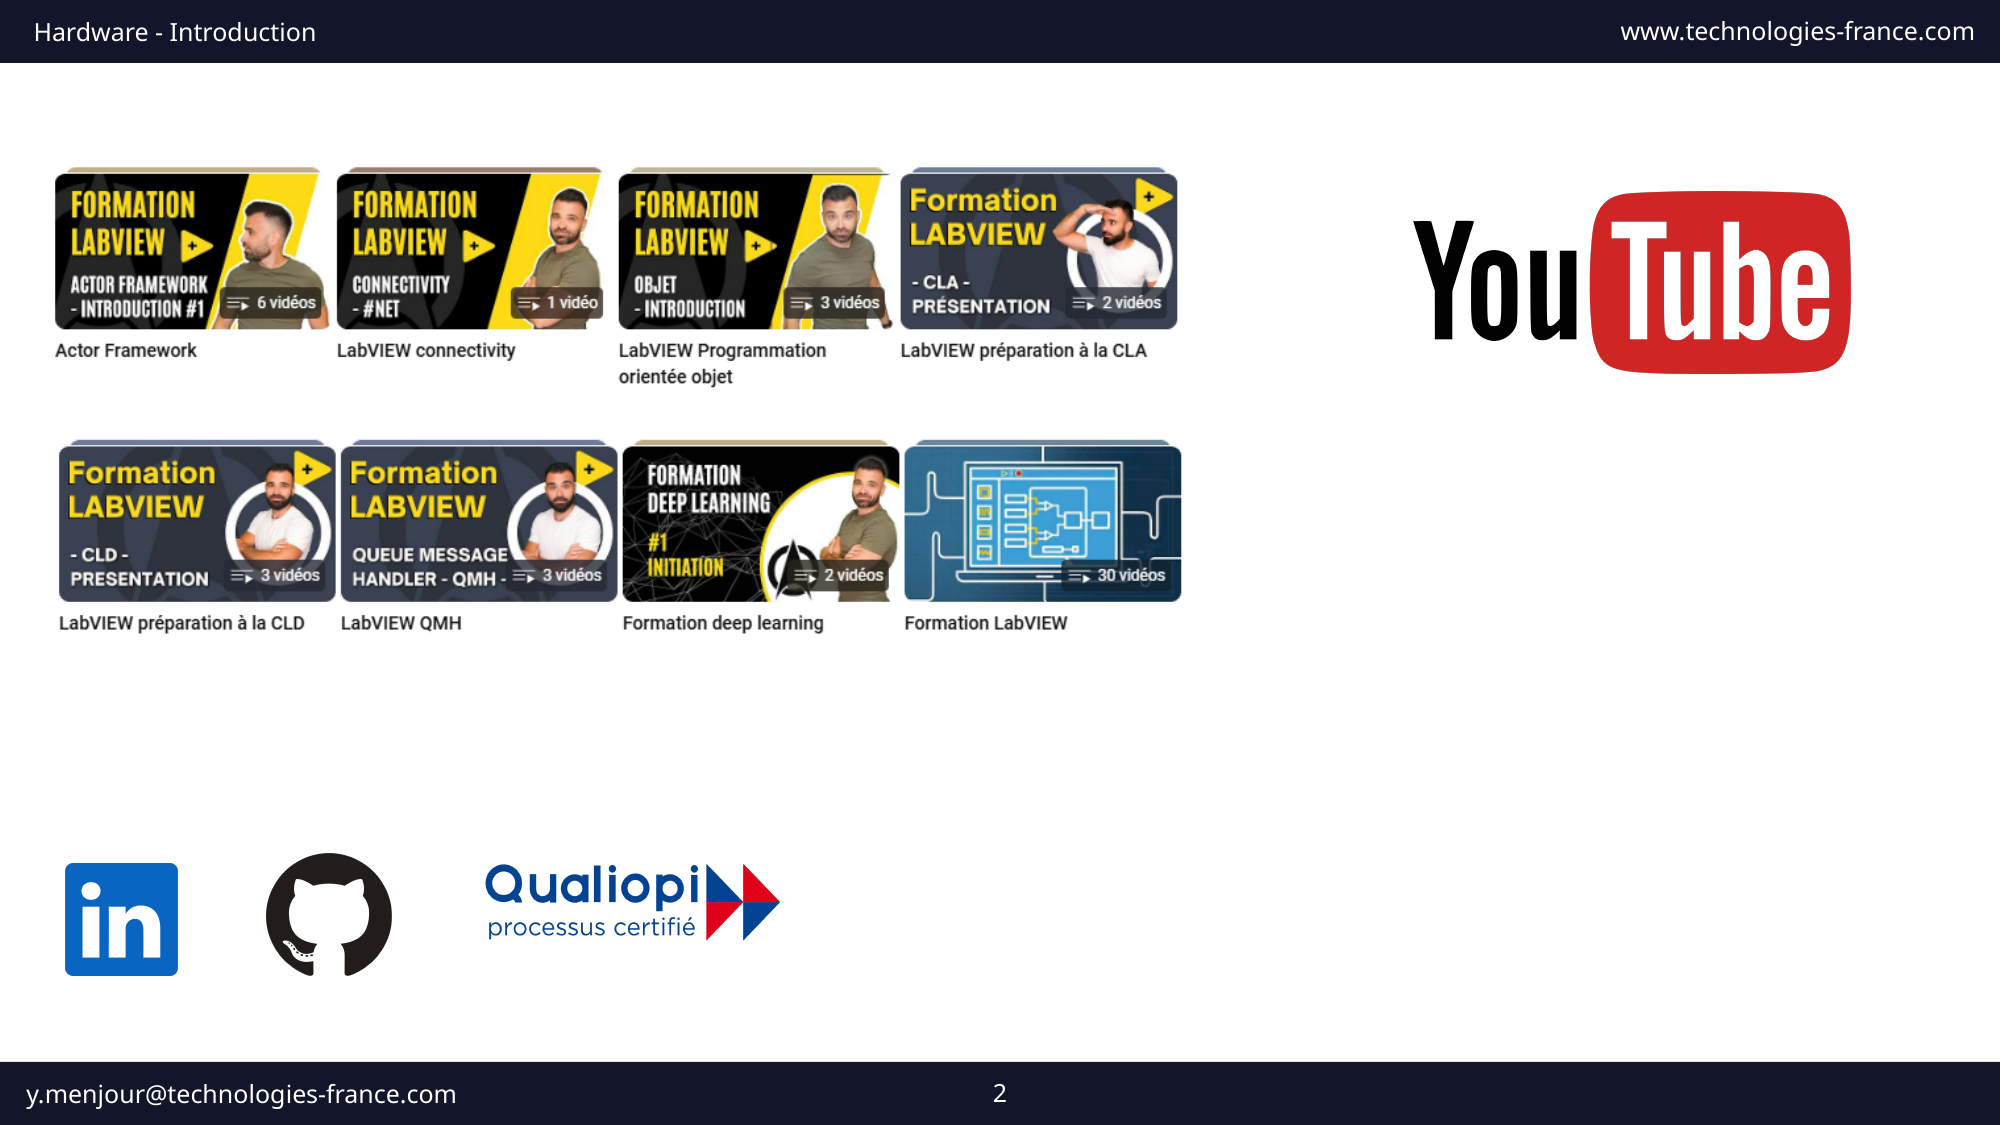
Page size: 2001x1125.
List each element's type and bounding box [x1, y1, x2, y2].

picture [25, 149, 1209, 685]
picture [266, 853, 392, 976]
picture [480, 853, 784, 946]
picture [65, 863, 178, 976]
picture [1413, 191, 1851, 374]
